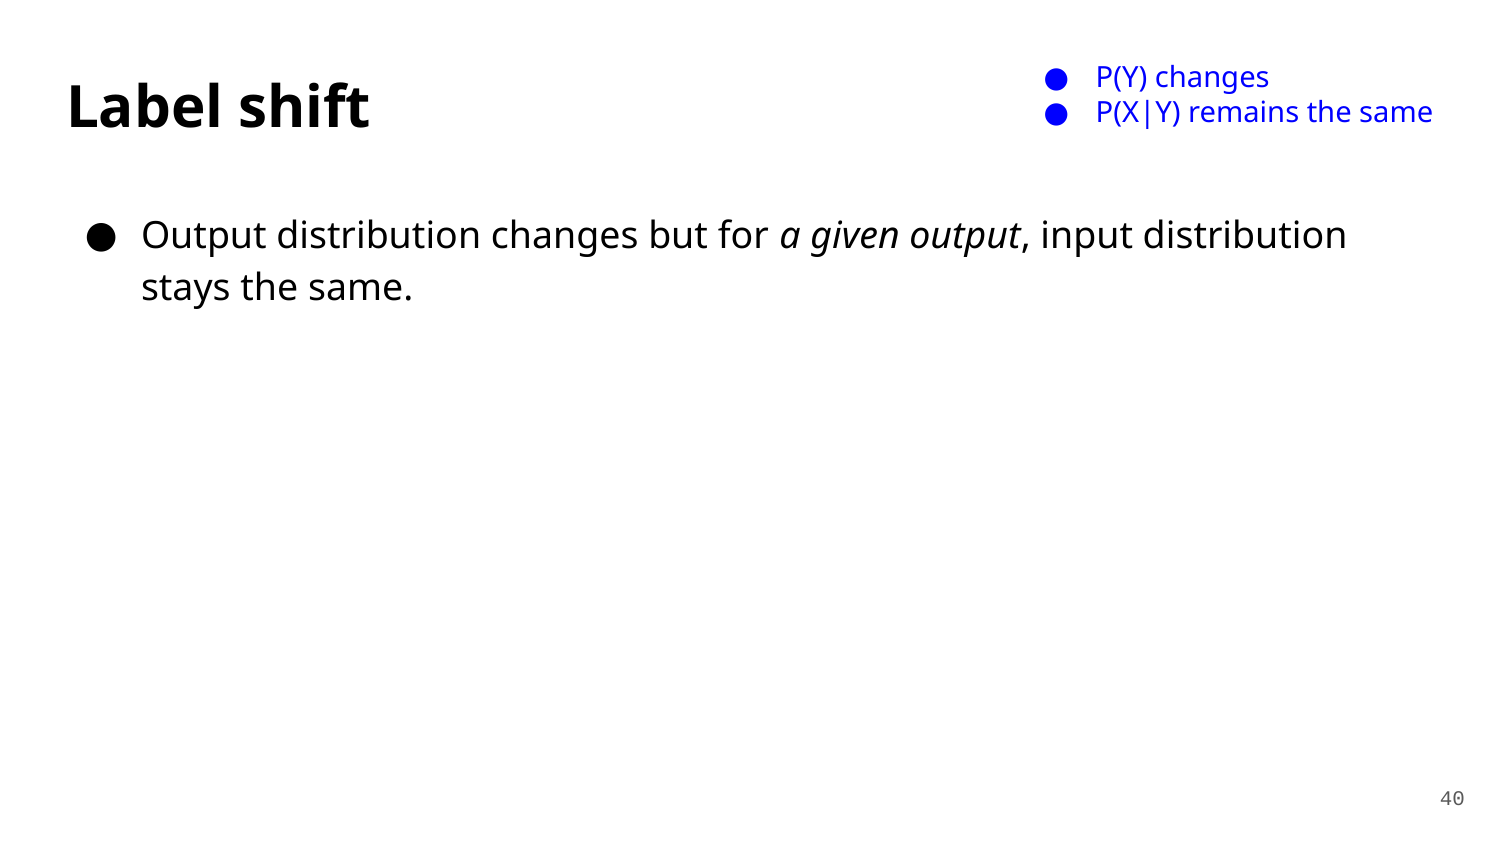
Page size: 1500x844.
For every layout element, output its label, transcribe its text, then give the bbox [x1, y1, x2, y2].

list Output distribution changes but for a given output, input distribution stays the same. [51, 189, 1449, 750]
slide_number 40 [1389, 764, 1480, 830]
text_box P(Y) changes P(X|Y) remains the same [1005, 43, 1480, 144]
title Label shift [51, 54, 1005, 134]
